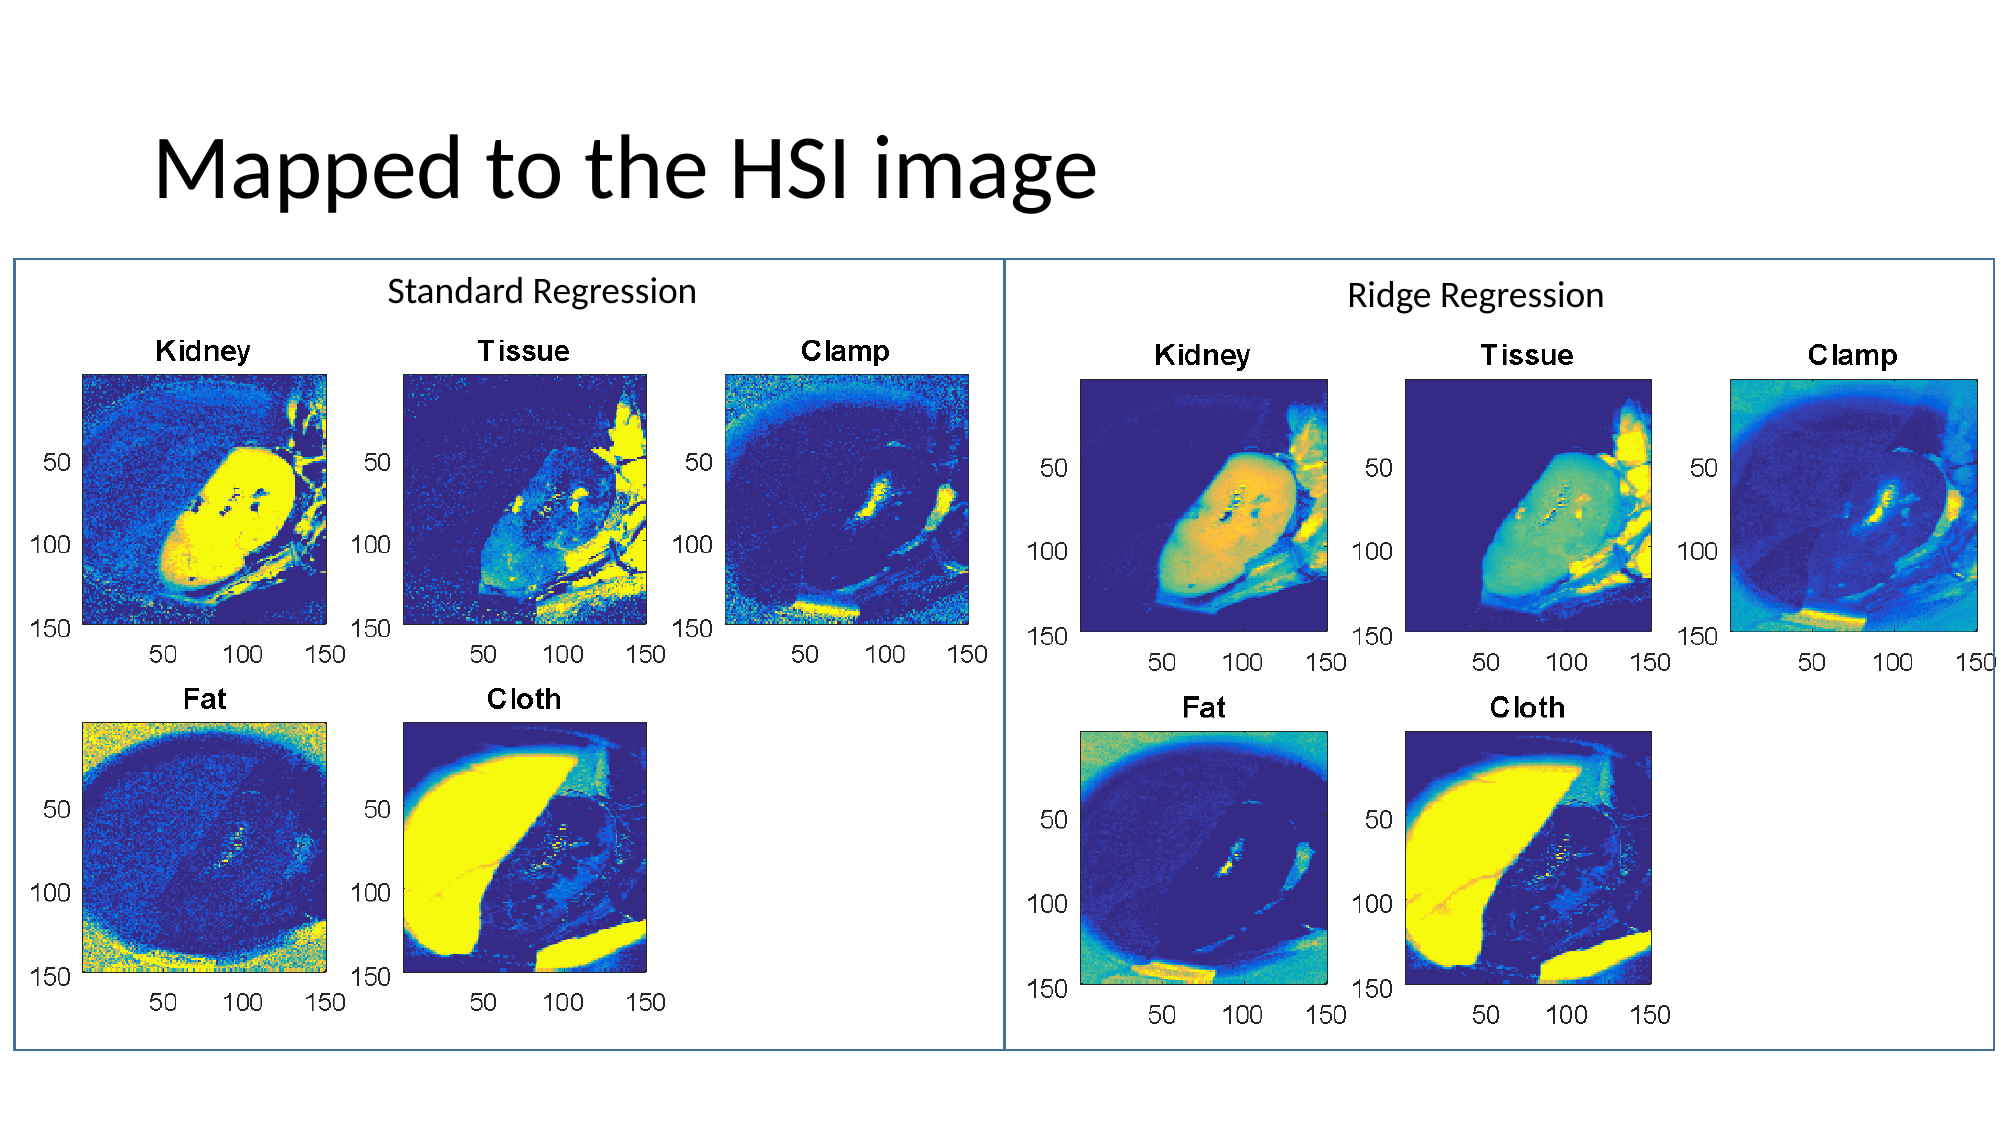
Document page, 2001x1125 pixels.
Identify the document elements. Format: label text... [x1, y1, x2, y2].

title Mapped to the HSI image [137, 59, 1863, 258]
text_box [1004, 258, 1995, 321]
text_box [14, 258, 1004, 317]
picture [0, 319, 2000, 1064]
